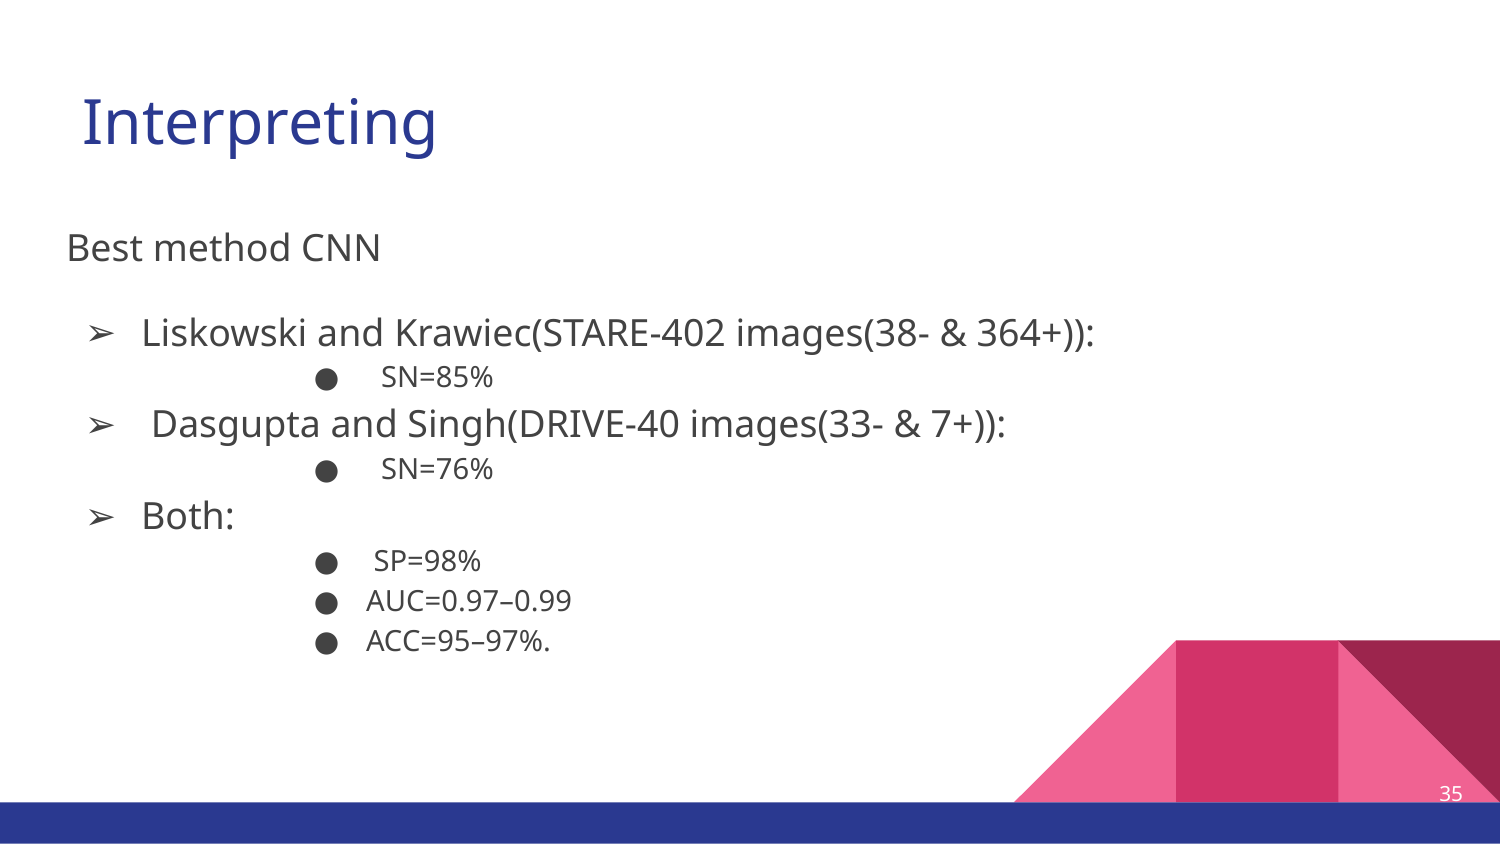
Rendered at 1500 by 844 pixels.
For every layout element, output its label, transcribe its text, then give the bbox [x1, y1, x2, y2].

title Interpreting [51, 67, 1449, 167]
list Best method CNN Liskowski and Krawiec(STARE-402 images(38- & 364+)): SN=85% Dasgupta and Singh(DRIVE-40 images(33- & 7+)): SN=76% Both: SP=98% AUC=0.97–0.99 ACC=95–97%. [51, 201, 1449, 750]
slide_number ‹#› [1387, 762, 1478, 828]
